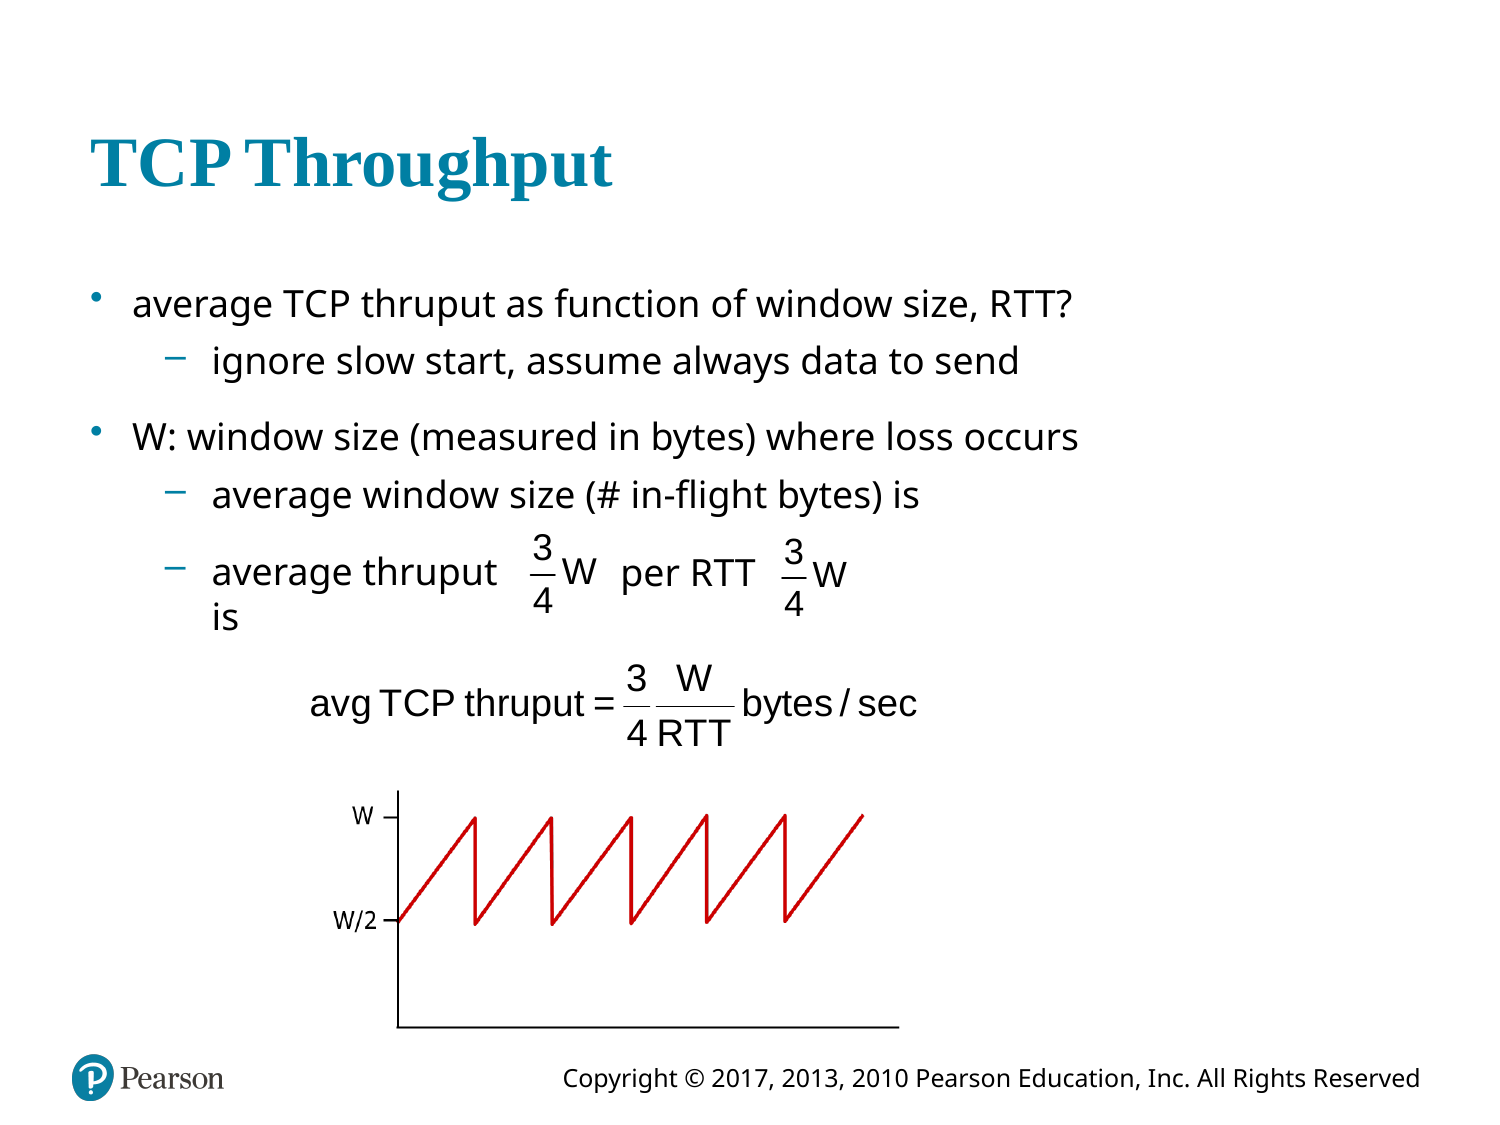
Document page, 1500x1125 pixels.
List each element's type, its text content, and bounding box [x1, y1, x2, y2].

list average T C P thruput as function of window size, R T T? ignore slow start, assume always data to send W: window size (measured in bytes) where loss occurs average window size (# in-flight bytes) is [75, 264, 1425, 933]
title T C P Throughput [75, 0, 1425, 216]
picture [80, 1063, 106, 1088]
picture [98, 1054, 224, 1101]
list average thruput is [75, 532, 519, 599]
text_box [775, 529, 855, 625]
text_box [524, 525, 605, 622]
list per R T T [610, 534, 770, 605]
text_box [304, 655, 926, 755]
picture [72, 1054, 88, 1070]
picture [317, 790, 900, 1029]
picture [72, 1087, 83, 1101]
